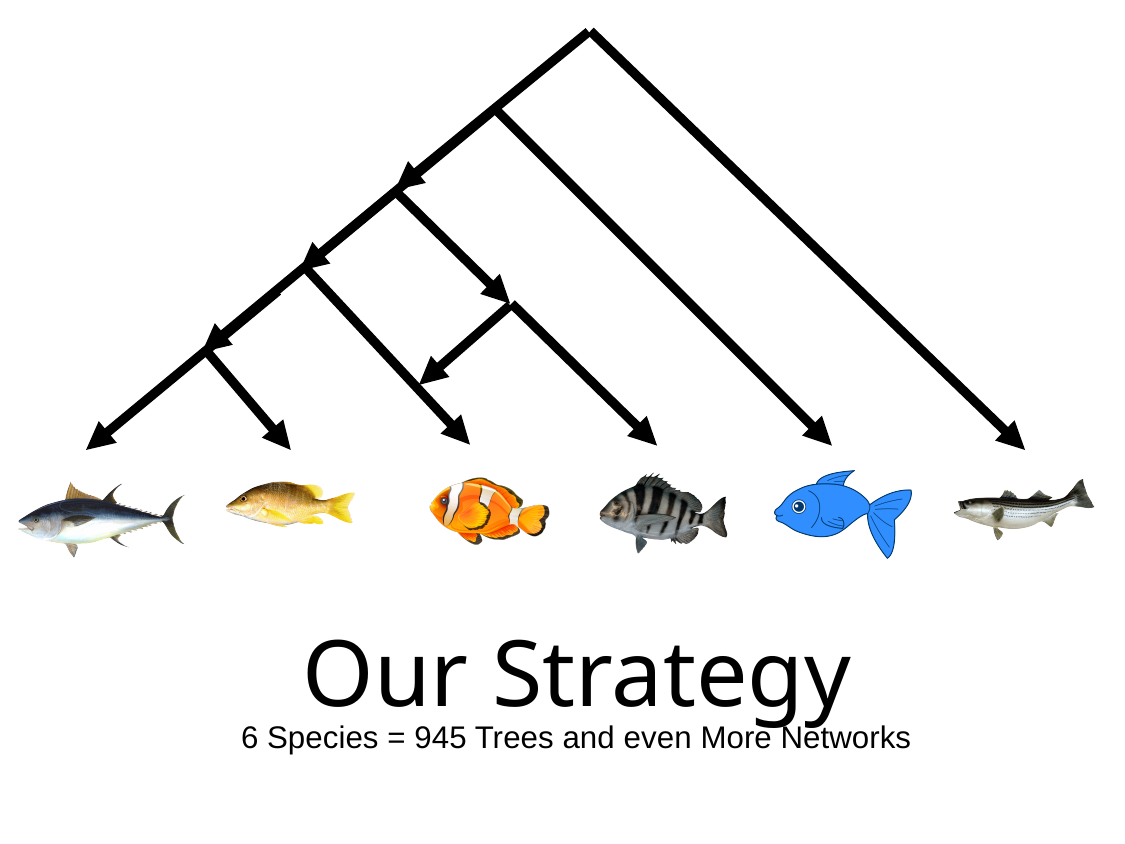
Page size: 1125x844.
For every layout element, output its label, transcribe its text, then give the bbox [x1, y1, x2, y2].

text_box 6 Species = 945 Trees and even More Networks [182, 709, 972, 762]
picture [948, 466, 1102, 553]
picture [225, 479, 357, 531]
picture [592, 467, 733, 559]
picture [427, 473, 552, 547]
text_box Our Strategy [168, 603, 986, 680]
picture [774, 469, 912, 560]
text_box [85, 30, 1026, 451]
picture [9, 459, 190, 579]
